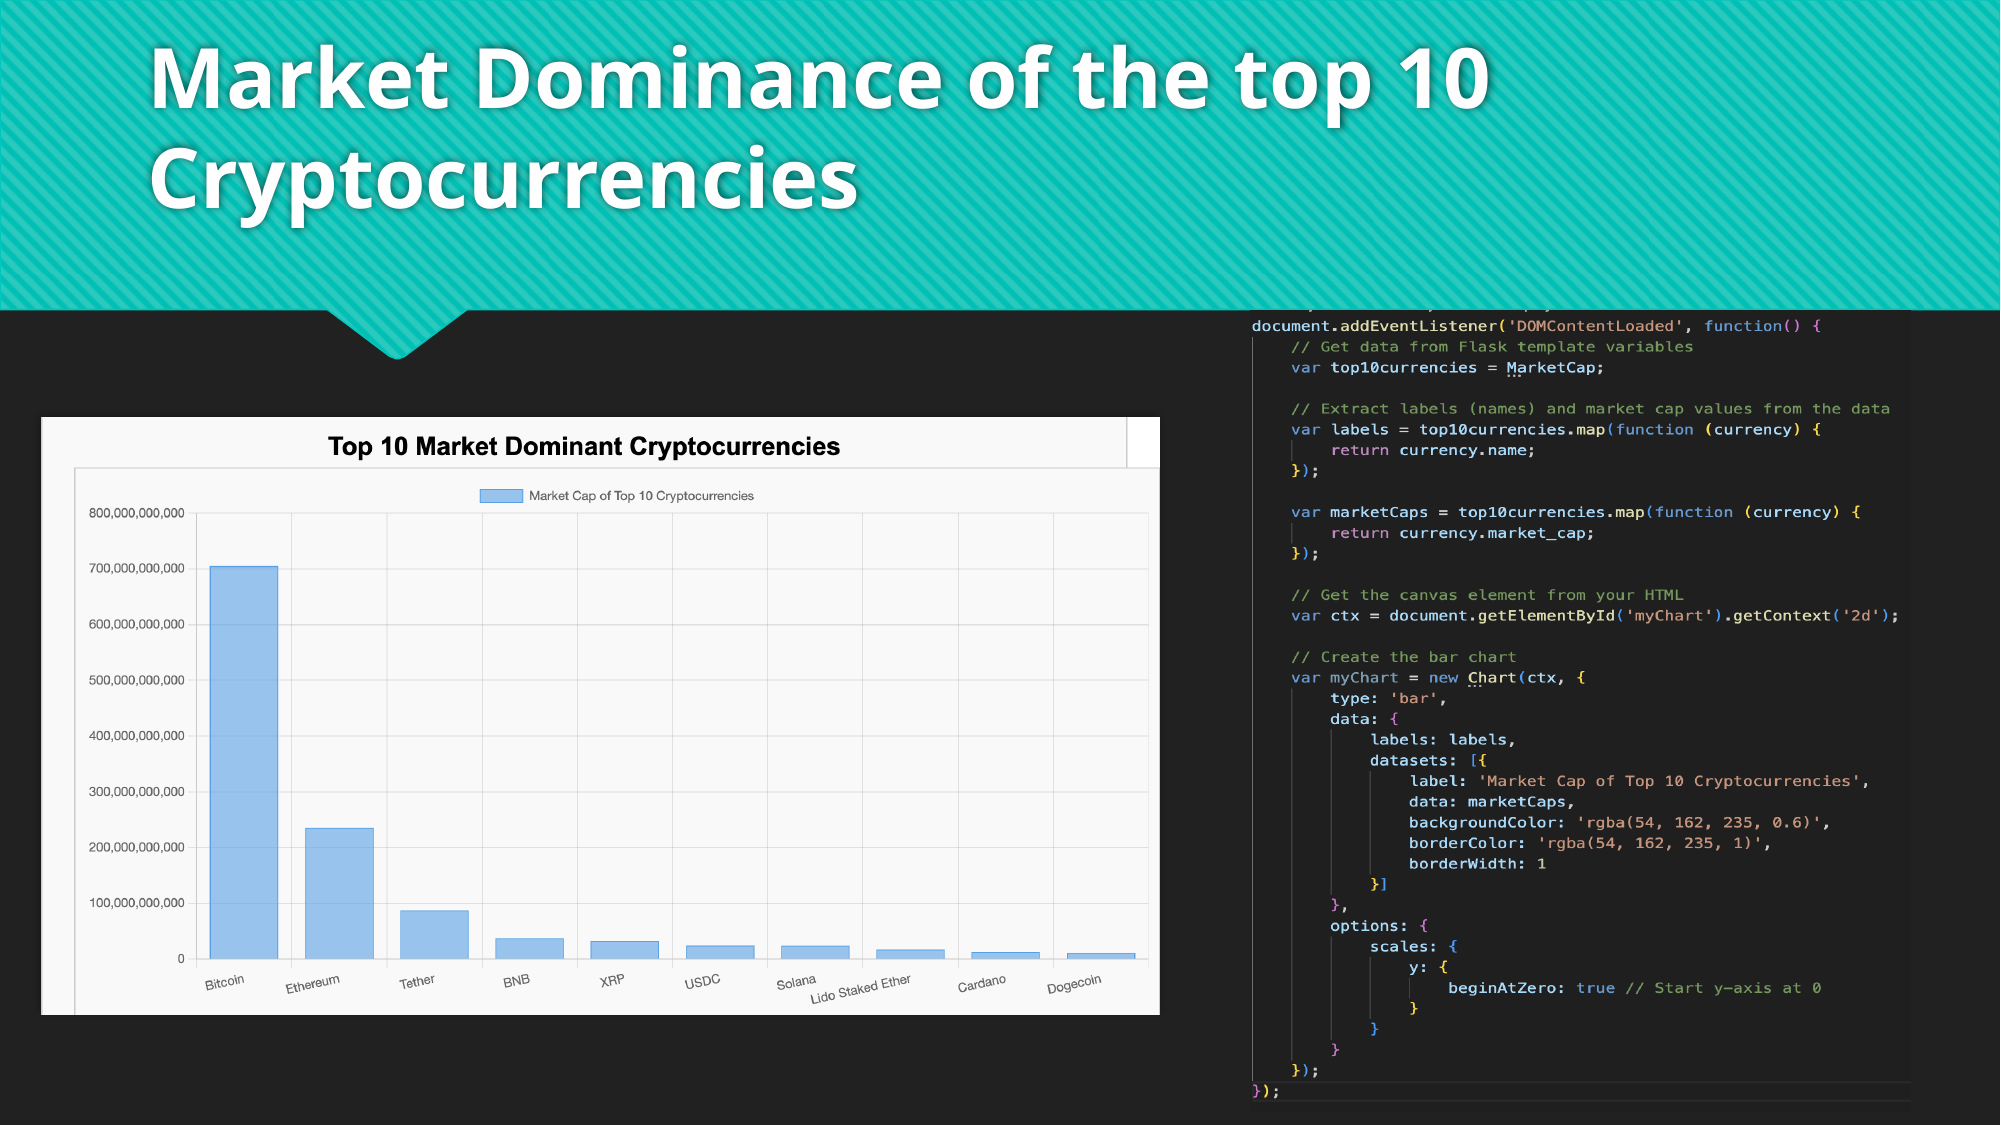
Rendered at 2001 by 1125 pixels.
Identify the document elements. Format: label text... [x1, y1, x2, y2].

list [41, 417, 1160, 1015]
picture [1250, 310, 1911, 1113]
title Market Dominance of the top 10 Cryptocurrencies [132, 73, 1868, 233]
